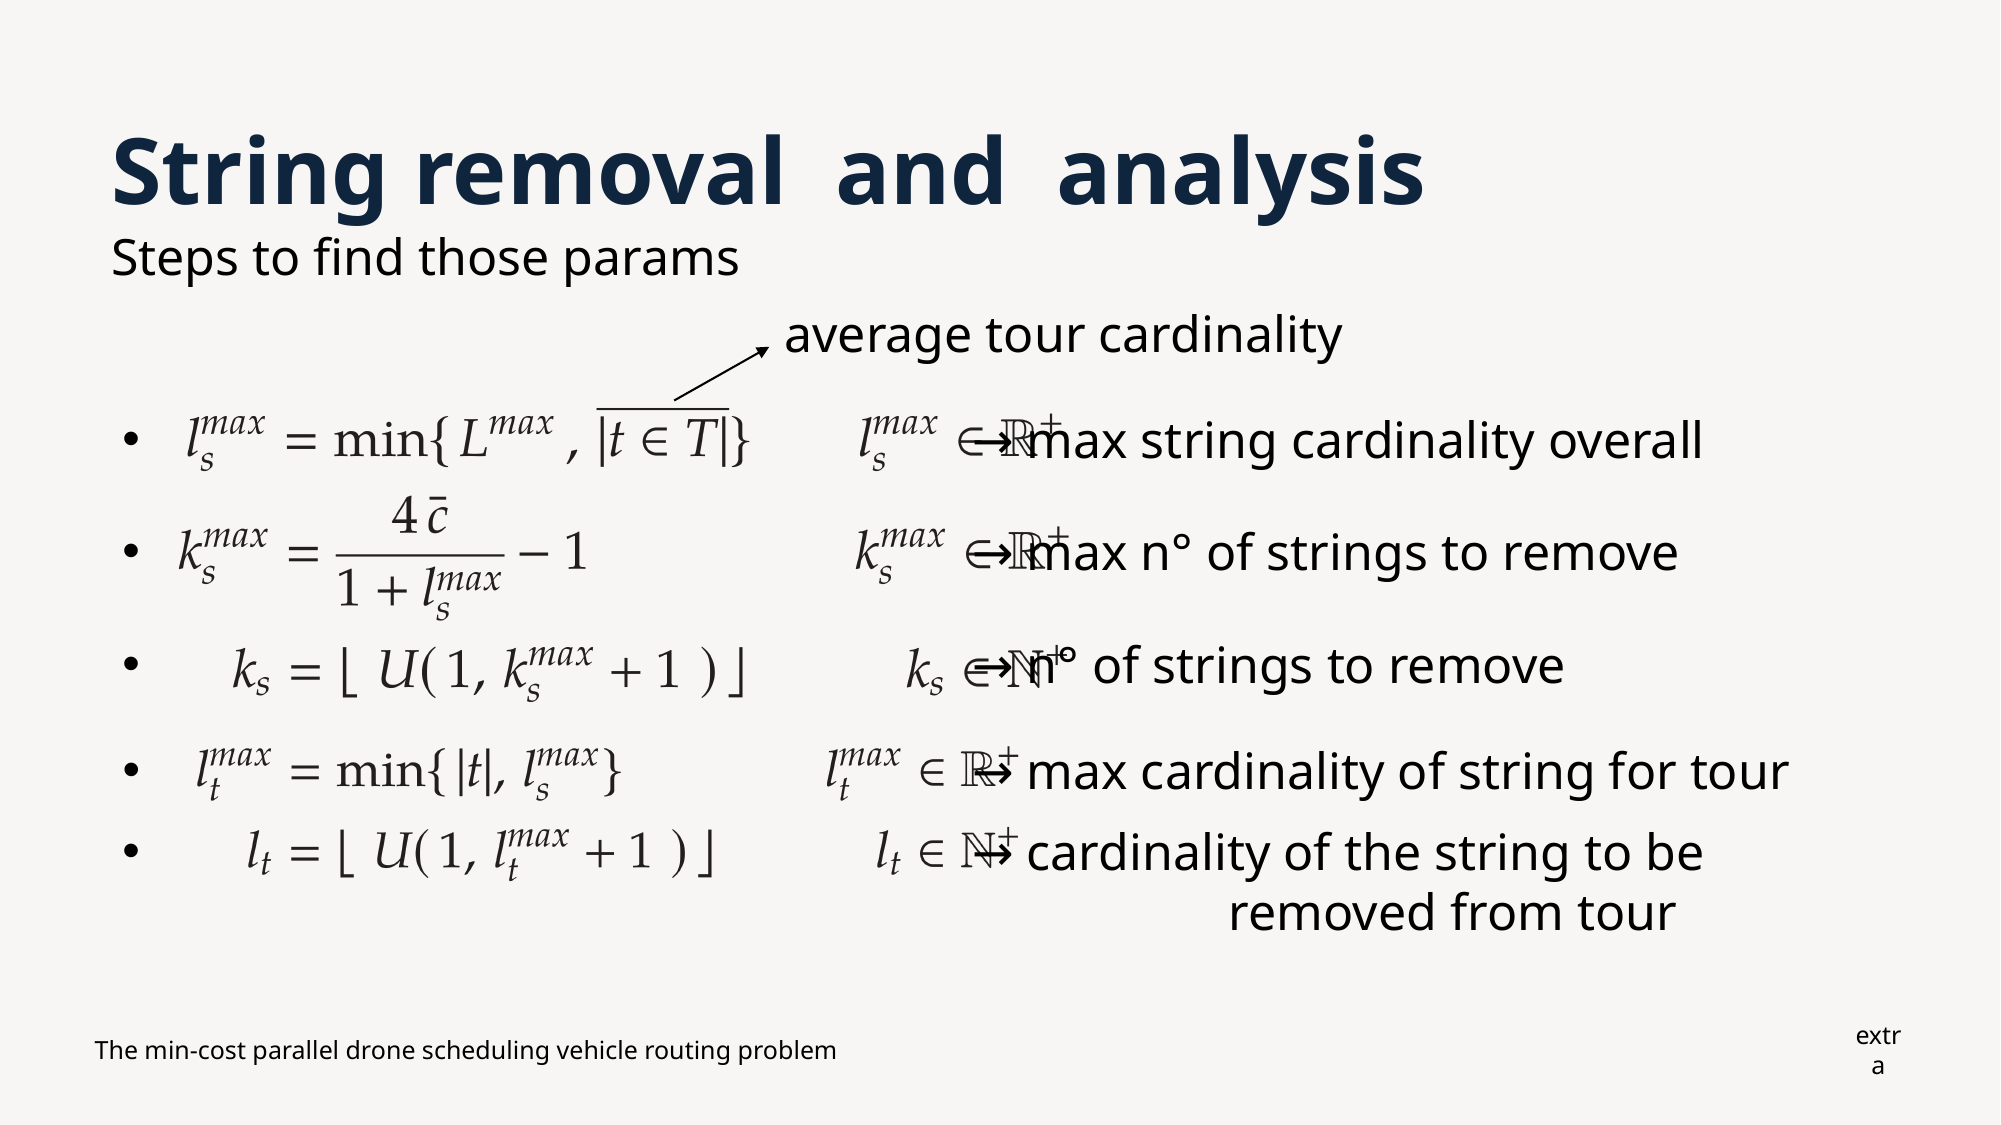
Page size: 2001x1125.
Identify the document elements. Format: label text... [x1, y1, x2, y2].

text_box → max n° of strings to remove [107, 512, 162, 588]
slide_number extra [1836, 1020, 1921, 1080]
text_box → n° of strings to remove [107, 626, 162, 701]
text_box → n° of strings to remove [1094, 626, 1832, 701]
picture [162, 716, 1050, 899]
text_box average tour cardinality [769, 294, 1385, 370]
footer The min-cost parallel drone scheduling vehicle routing problem [79, 1020, 951, 1080]
text_box → max n° of strings to remove [1094, 512, 1832, 588]
text_box → max string cardinality overall [107, 400, 162, 476]
text_box Steps to find those params [96, 217, 1904, 293]
picture [162, 391, 1094, 714]
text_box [674, 346, 770, 401]
text_box → max string cardinality overall [1094, 400, 1832, 476]
